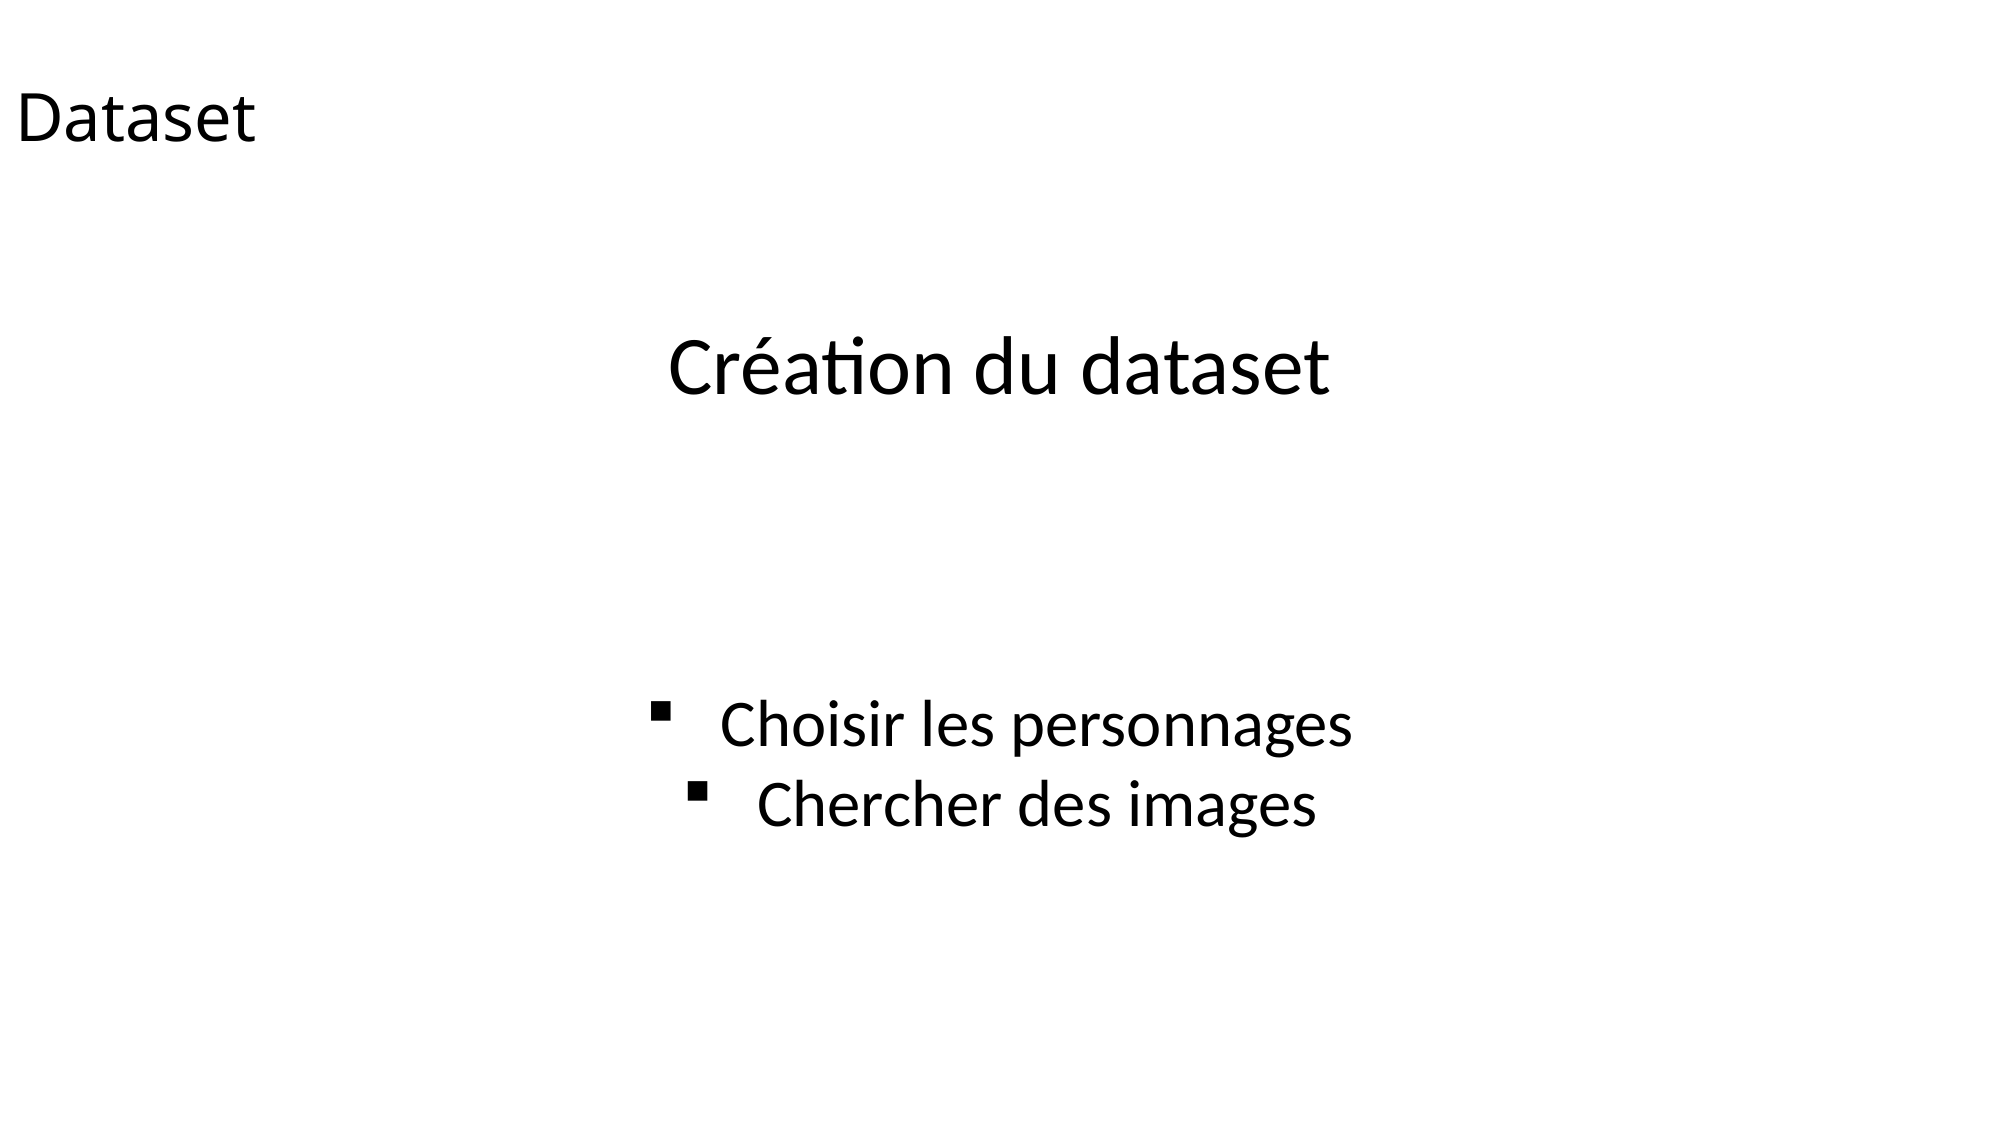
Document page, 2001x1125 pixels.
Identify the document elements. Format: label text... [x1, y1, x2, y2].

subtitle Création du dataset [0, 315, 2000, 522]
text_box Choisir les personnages Chercher des images [0, 672, 2000, 848]
title Dataset [0, 0, 2000, 164]
